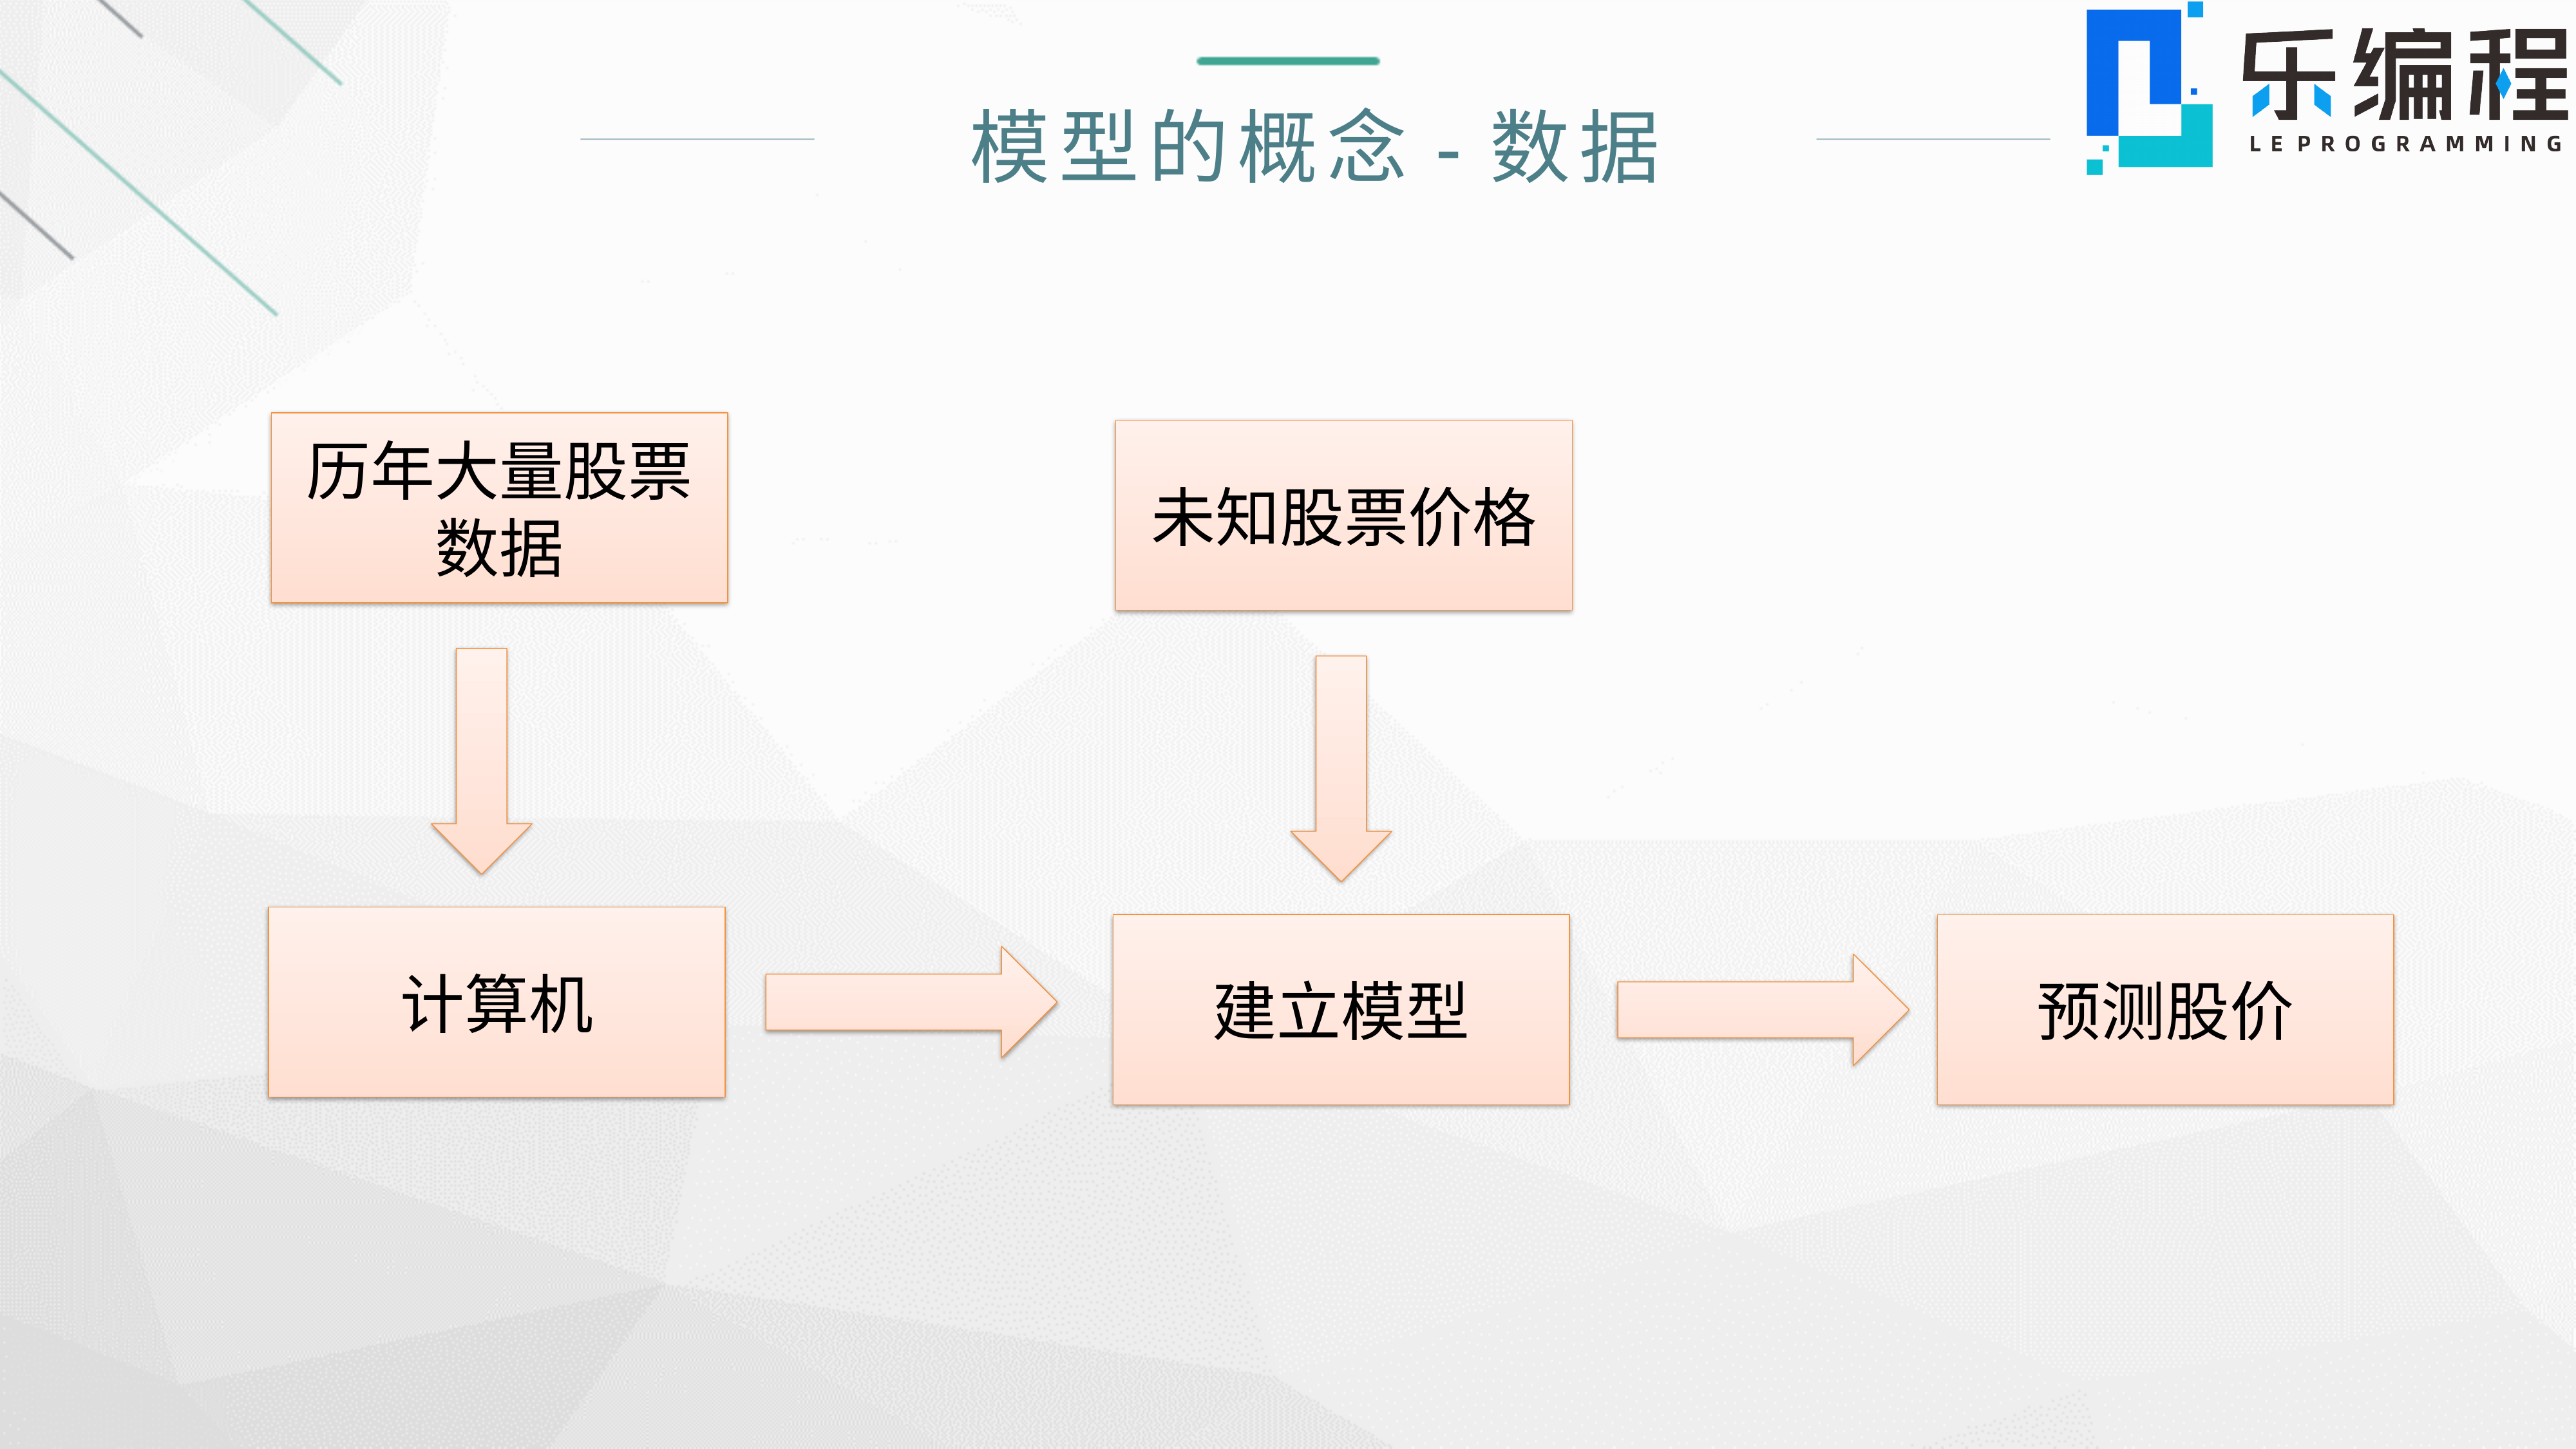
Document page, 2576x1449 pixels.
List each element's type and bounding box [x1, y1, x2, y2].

text_box [268, 412, 2394, 1105]
text_box [580, 91, 2050, 297]
picture [0, 0, 2576, 1449]
